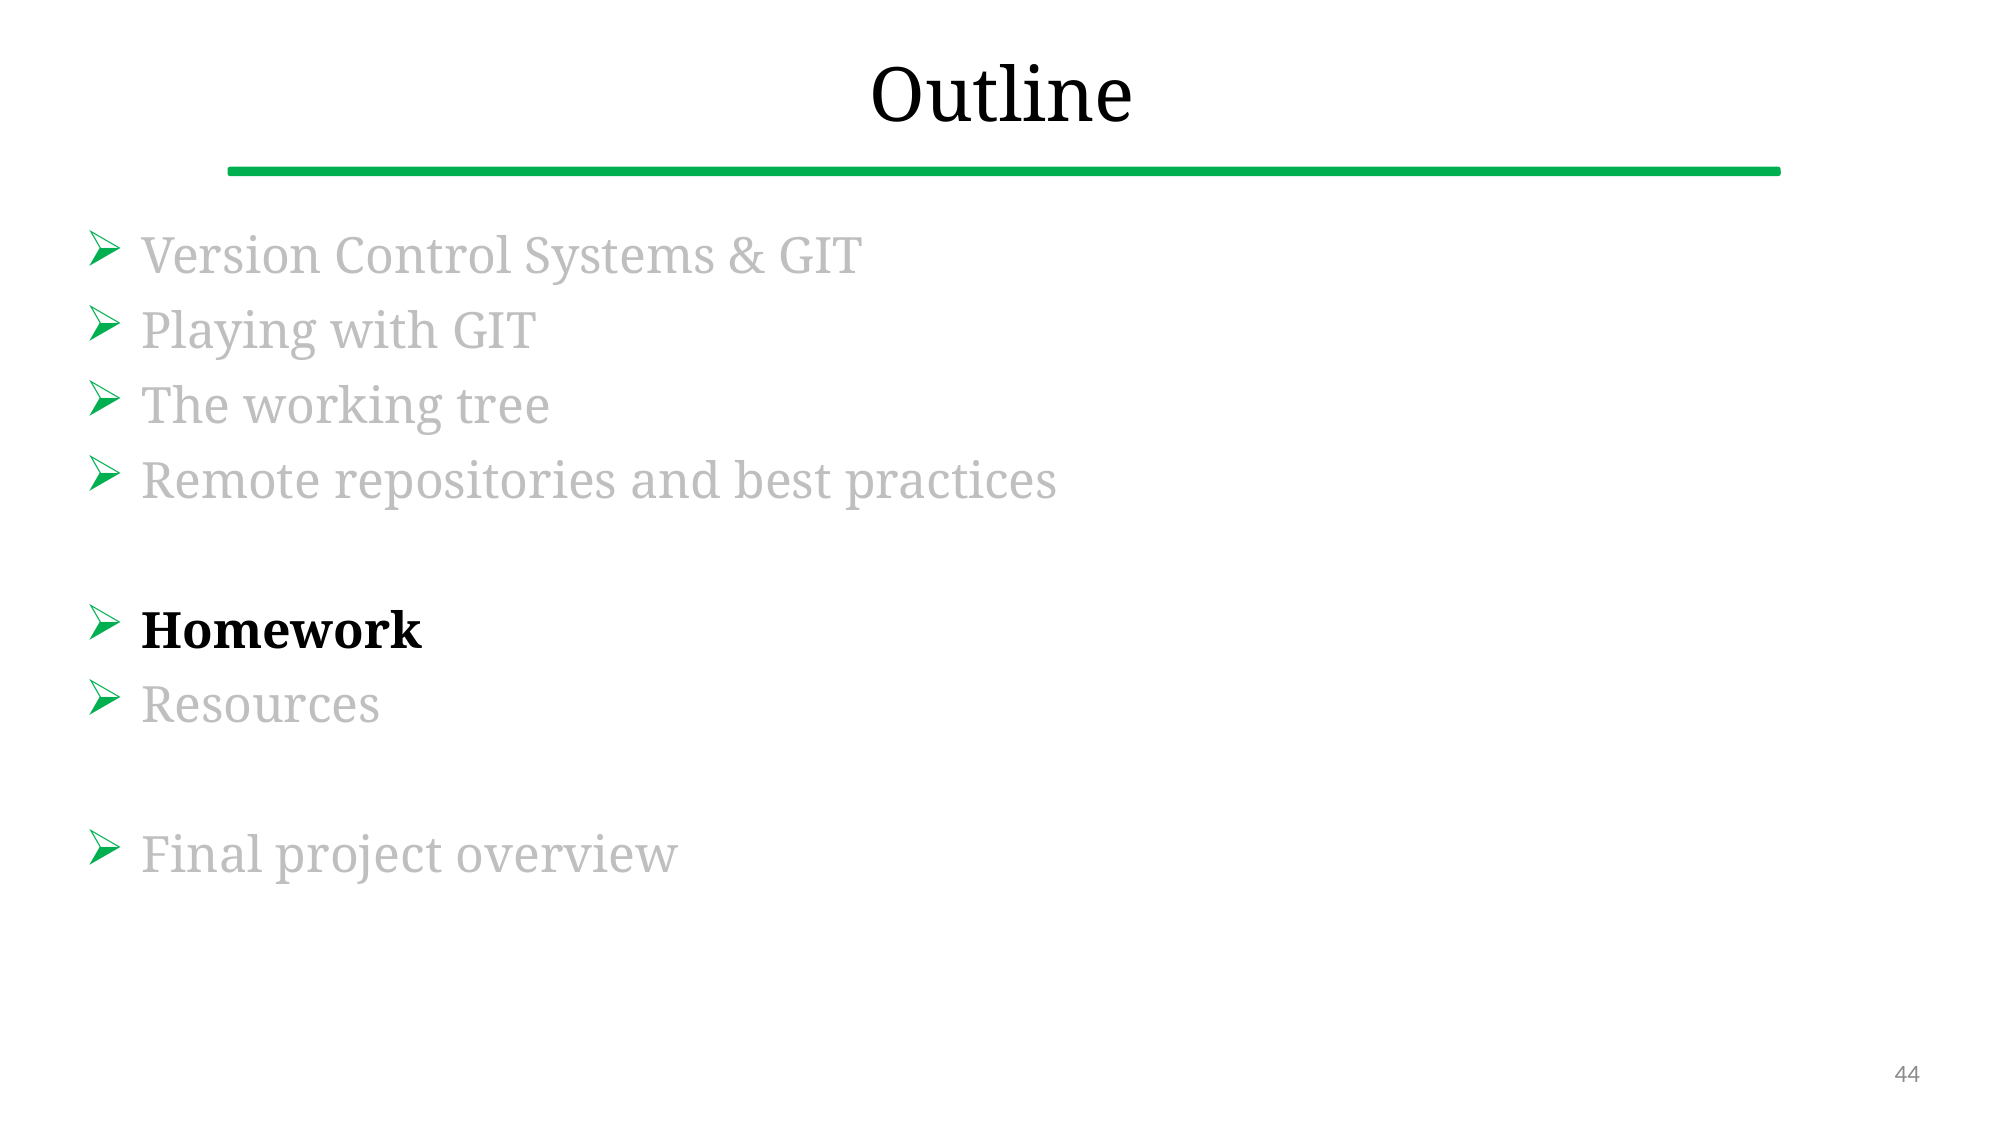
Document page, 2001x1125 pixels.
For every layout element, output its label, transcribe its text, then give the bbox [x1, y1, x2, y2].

title Outline [70, 26, 1936, 168]
list Version Control Systems & GIT Playing with GIT The working tree Remote repositories and best practices Homework Resources Final project overview [70, 223, 1936, 1021]
slide_number 44 [1412, 1042, 1936, 1103]
